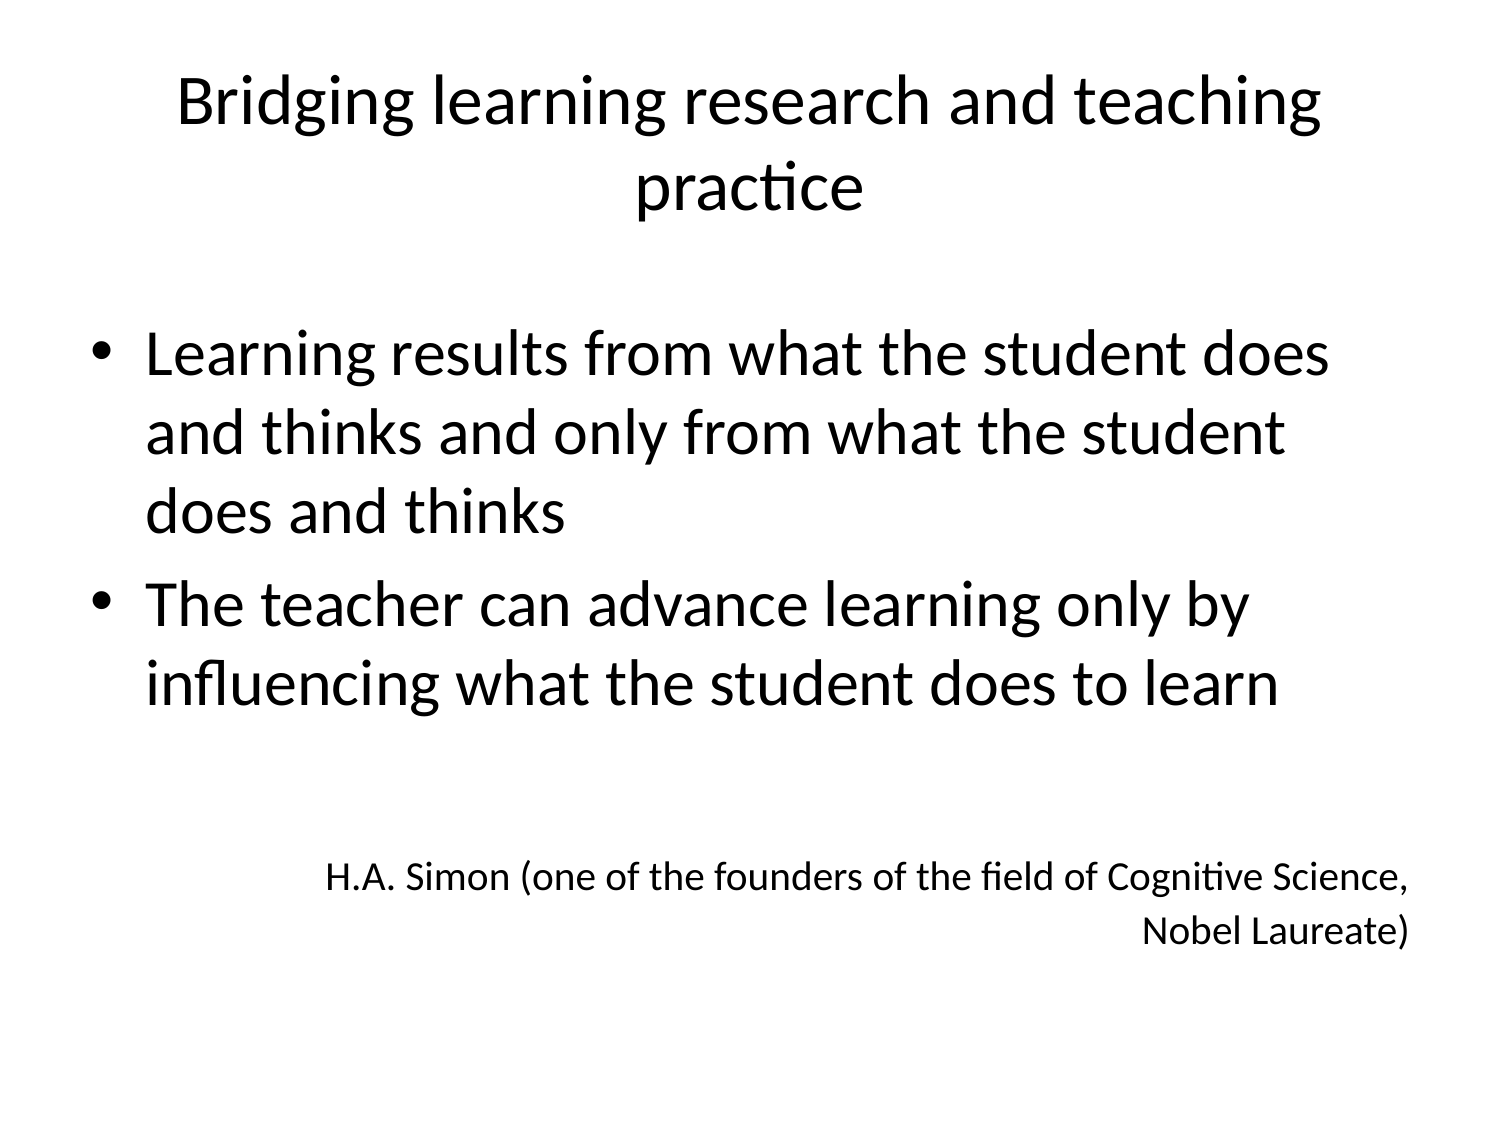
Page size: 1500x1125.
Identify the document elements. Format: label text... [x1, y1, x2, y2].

title Bridging learning research and teaching practice [75, 45, 1425, 233]
list Learning results from what the student does and thinks and only from what the student does and thinks The teacher can advance learning only by influencing what the student does to learn H.A. Simon (one of the founders of the field of Cognitive Science, Nobel Laureate) [75, 302, 1425, 1045]
